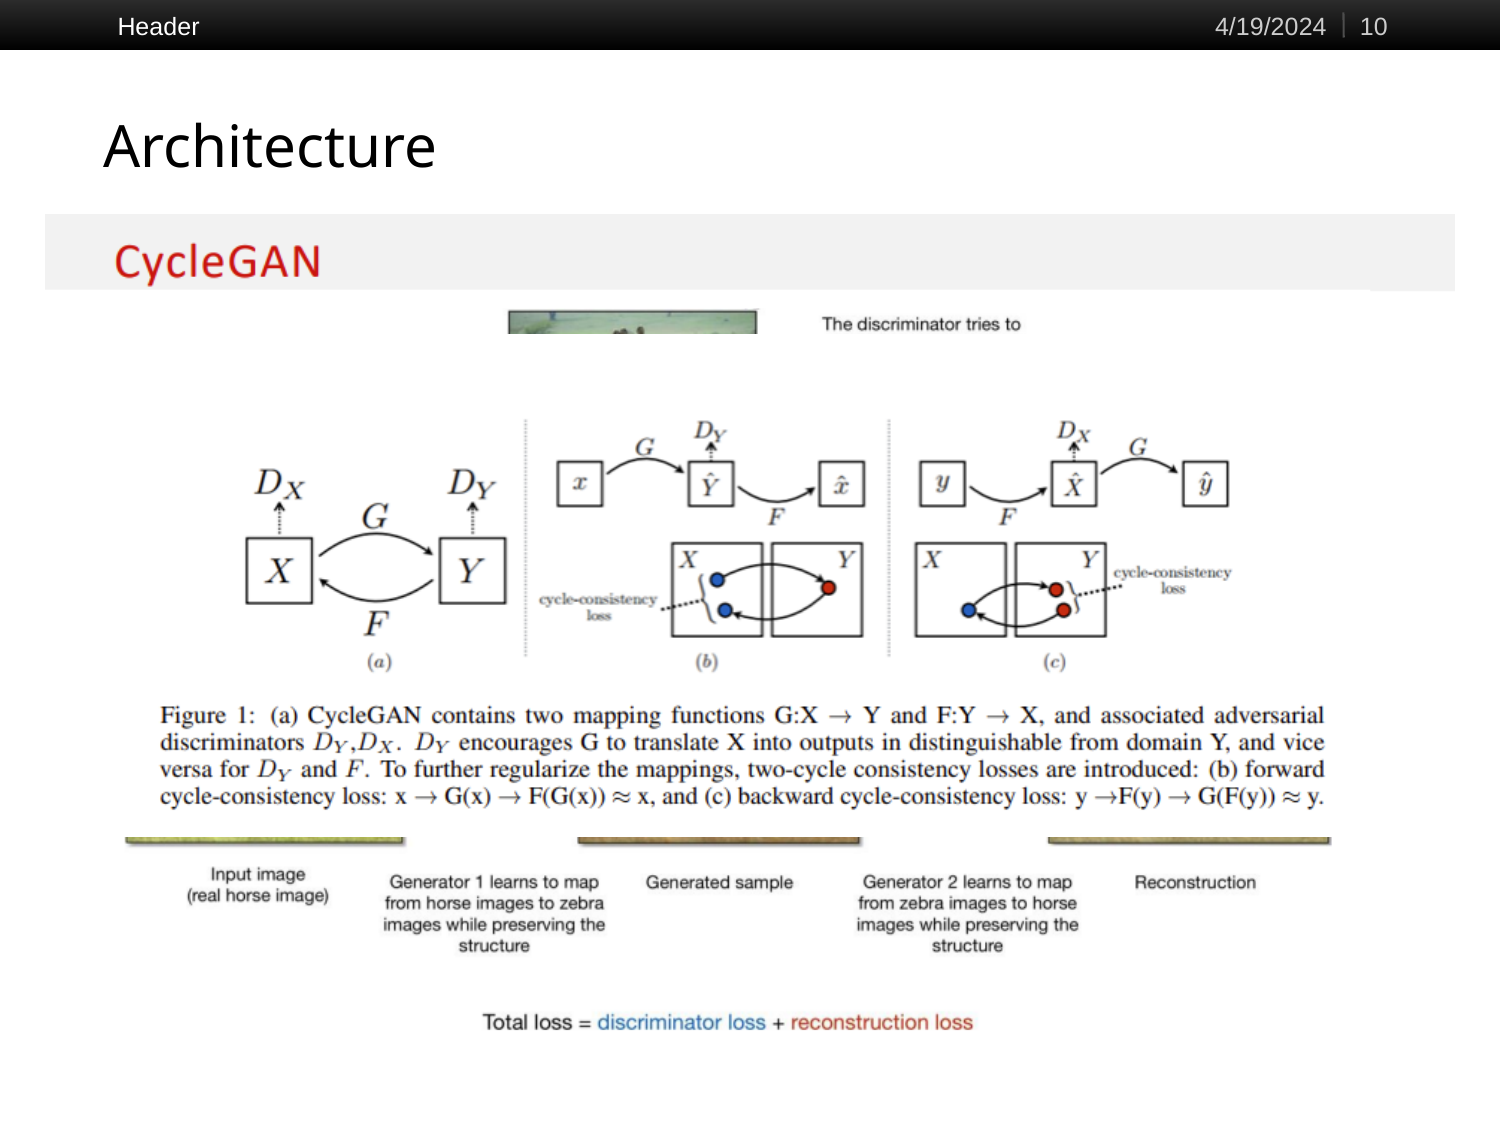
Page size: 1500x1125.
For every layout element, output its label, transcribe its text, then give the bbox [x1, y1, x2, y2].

slide_number 10 [1359, 0, 1500, 50]
picture [44, 214, 1456, 1054]
footer Header [102, 0, 941, 50]
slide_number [1152, 0, 1328, 50]
title Architecture [88, 101, 1389, 212]
